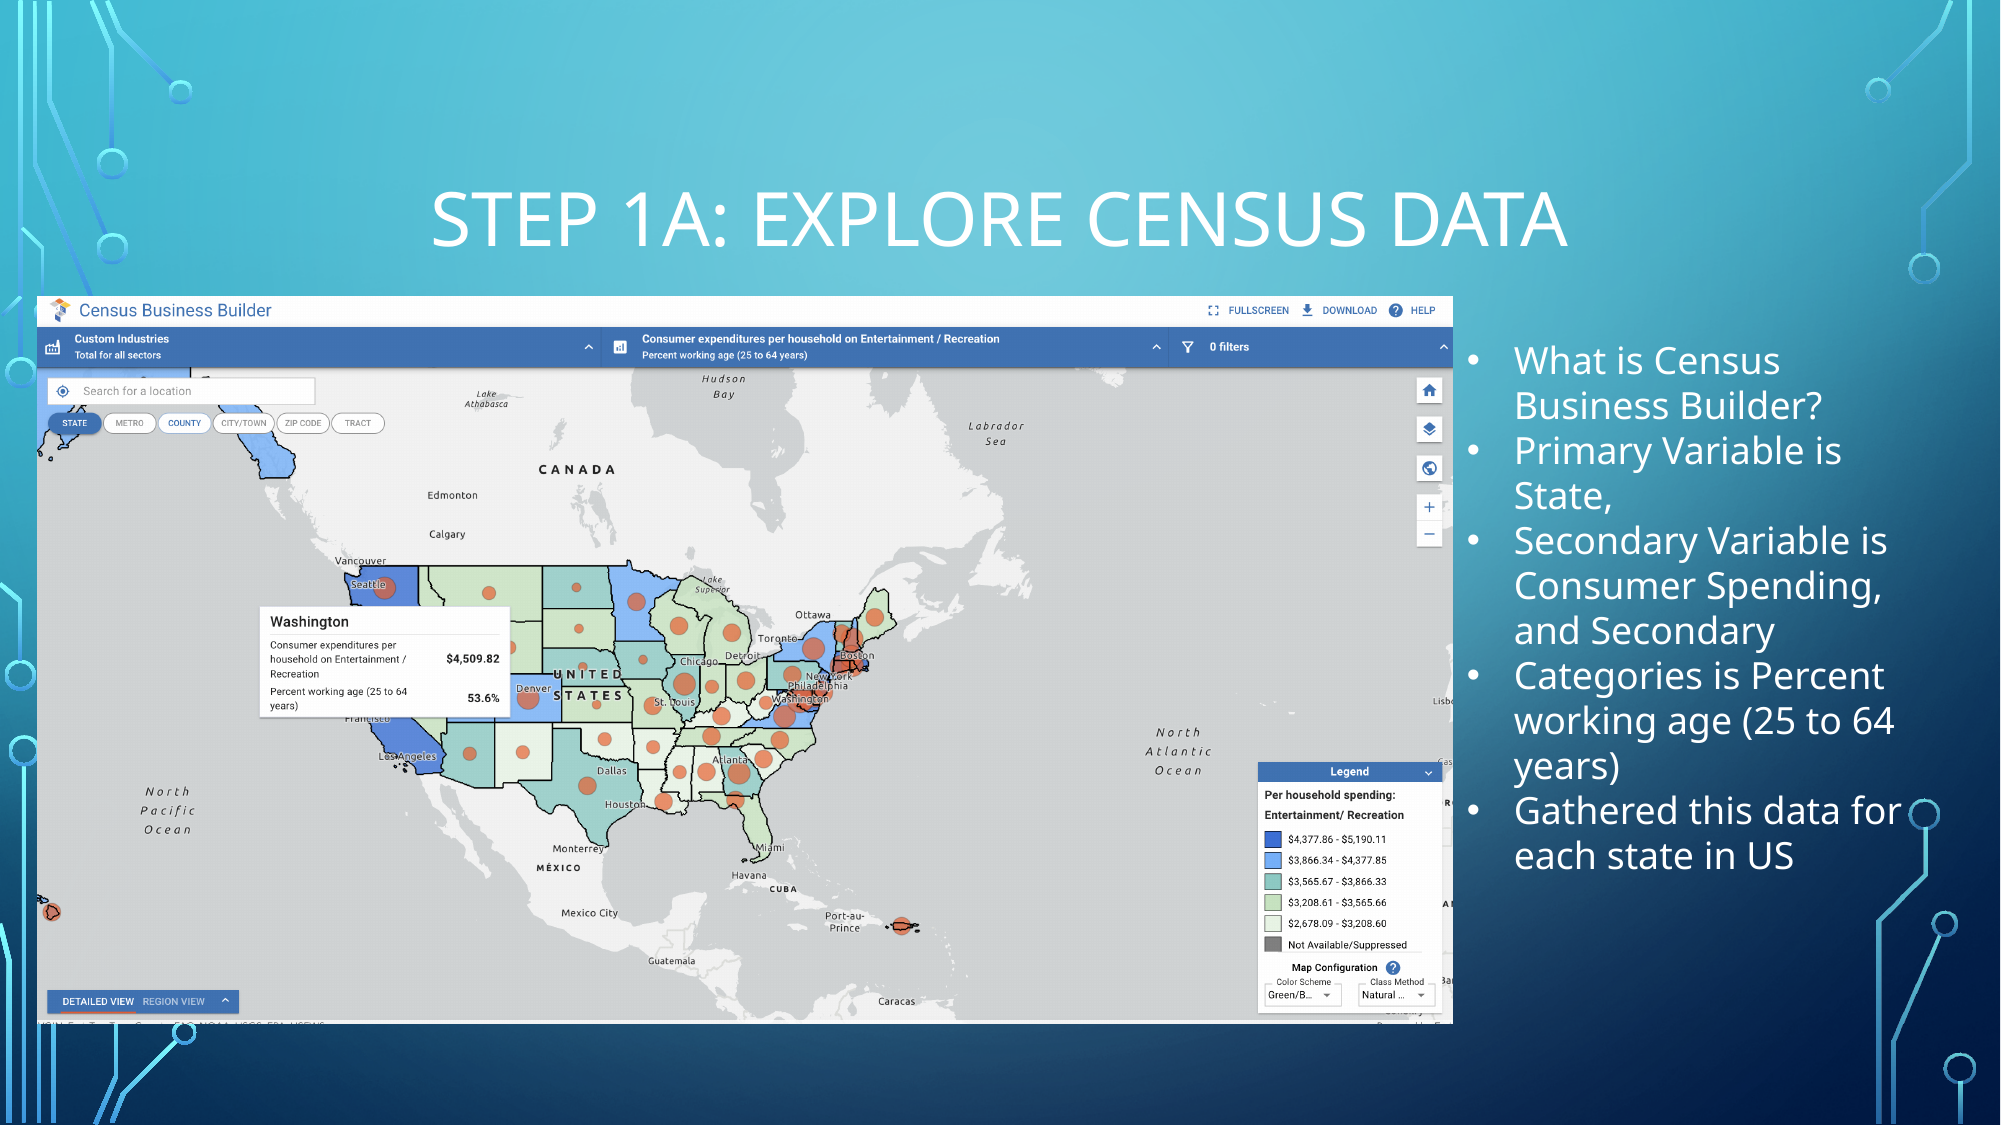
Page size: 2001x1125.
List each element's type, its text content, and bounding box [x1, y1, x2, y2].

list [37, 295, 1453, 1024]
title Step 1a: Explore Census Data [187, 101, 1813, 329]
text_box What is Census Business Builder? Primary Variable is State, Secondary Variable is Consumer Spending, and Secondary Categories is Percent working age (25 to 64 years) Gathered this data for each state in US [1453, 329, 1950, 885]
